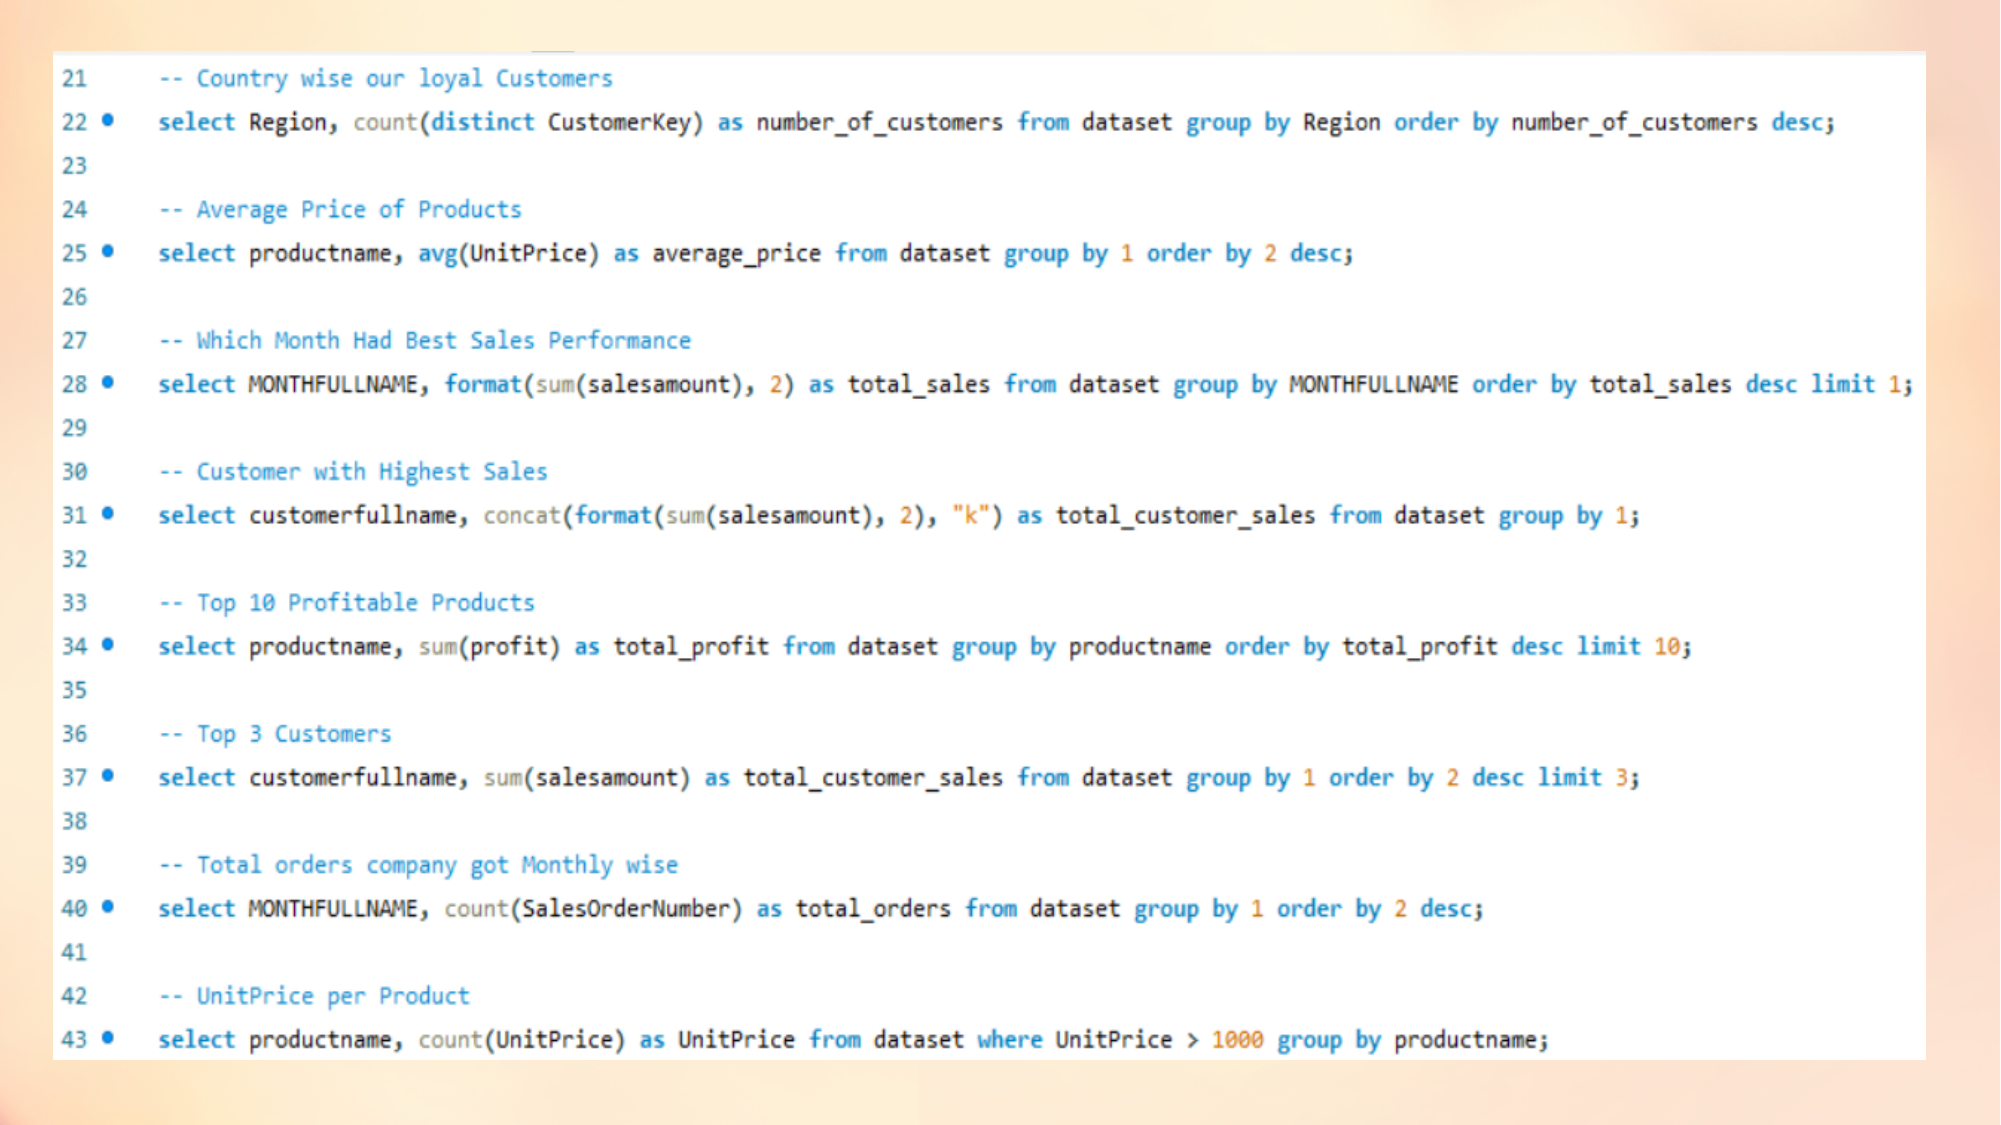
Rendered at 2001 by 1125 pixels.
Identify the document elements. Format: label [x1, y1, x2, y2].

list [53, 51, 1926, 1060]
picture [0, 0, 2001, 1125]
